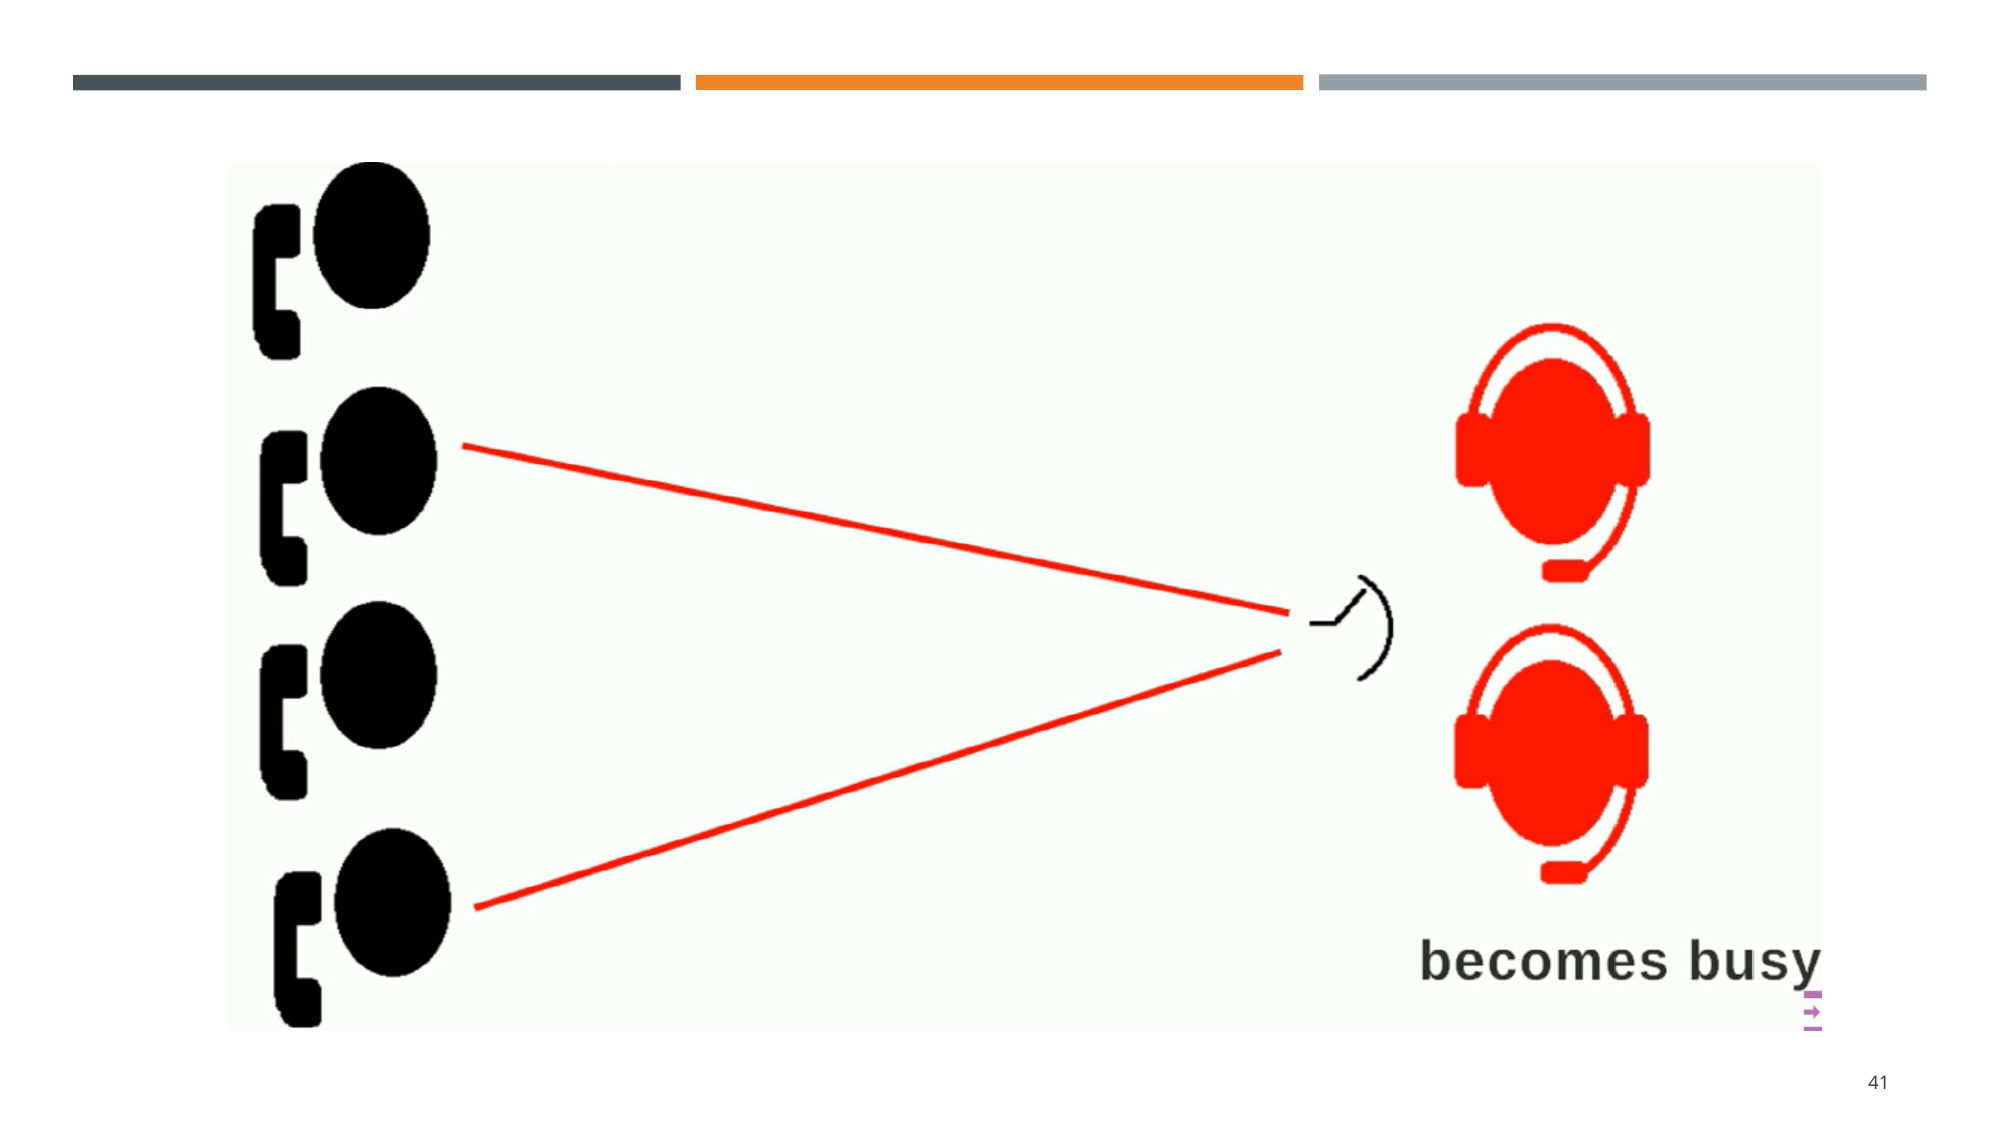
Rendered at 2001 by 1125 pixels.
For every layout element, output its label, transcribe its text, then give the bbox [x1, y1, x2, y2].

slide_number ‹#› [1732, 1053, 1905, 1114]
picture [225, 161, 1823, 1031]
